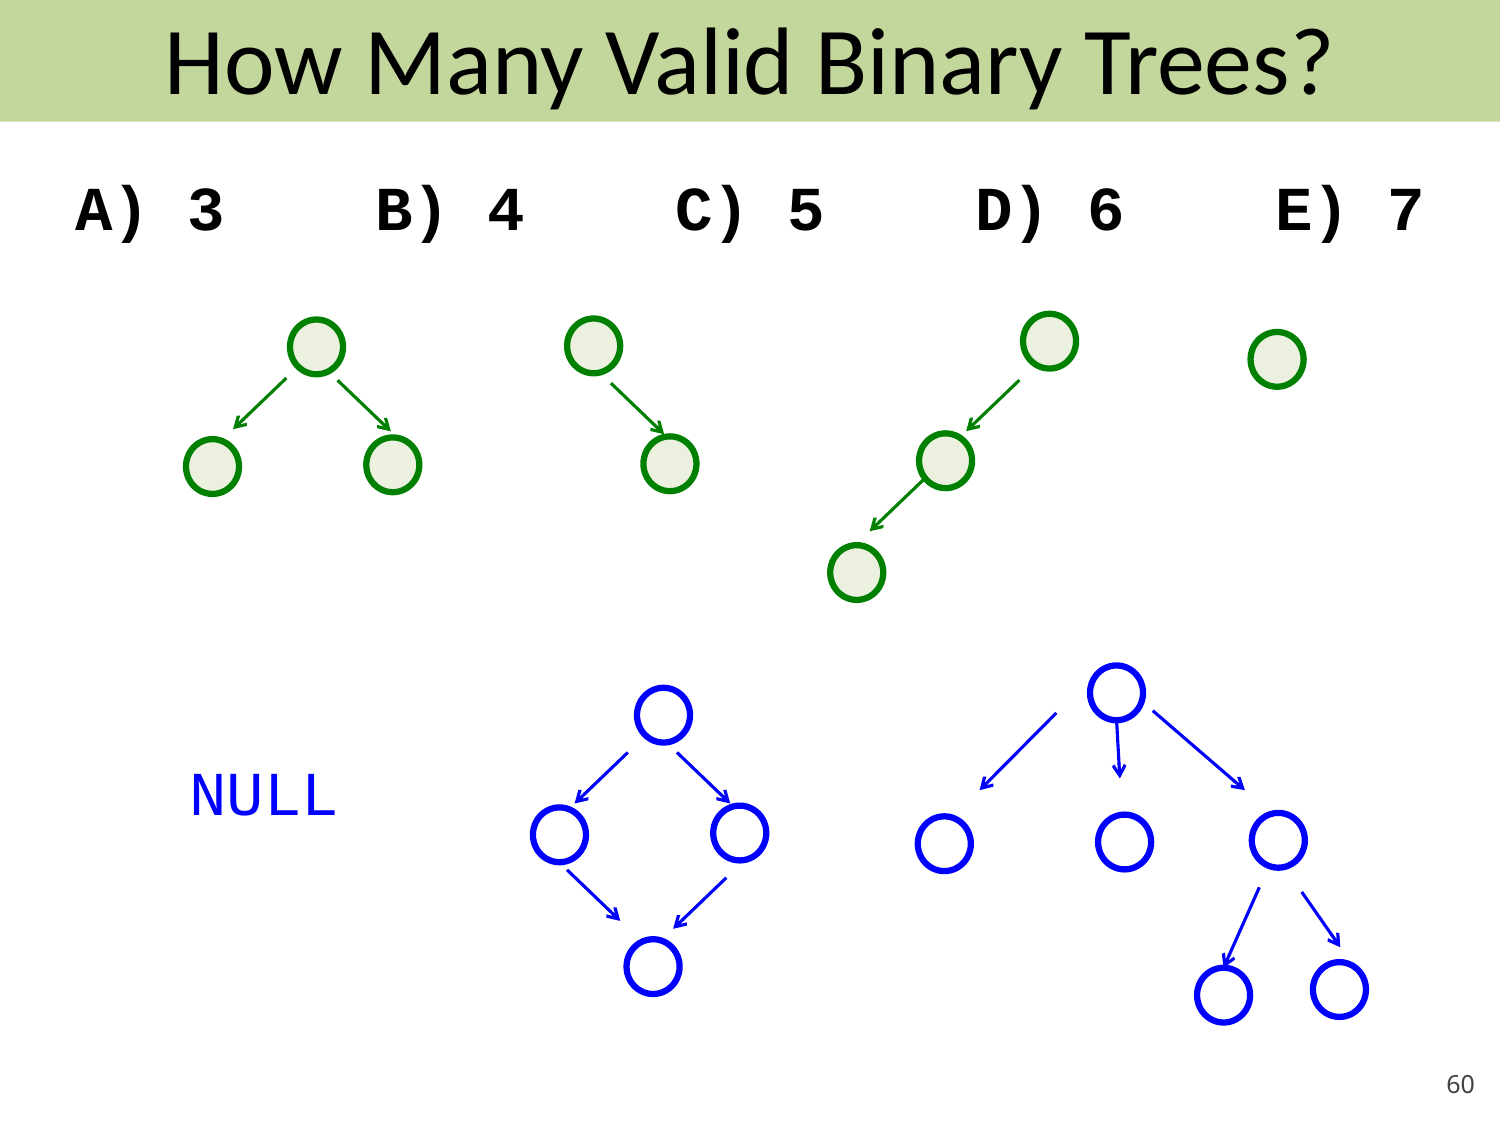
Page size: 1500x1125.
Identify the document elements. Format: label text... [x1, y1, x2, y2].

text_box NULL [159, 745, 354, 836]
text_box [1250, 331, 1304, 387]
text_box A) 3 B) 4 C) 5 D) 6 E) 7 [0, 160, 1500, 251]
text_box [829, 313, 1077, 601]
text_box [917, 665, 1367, 1023]
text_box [185, 319, 420, 495]
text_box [532, 687, 767, 995]
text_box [566, 318, 697, 492]
title How Many Valid Binary Trees? [75, 0, 1425, 113]
